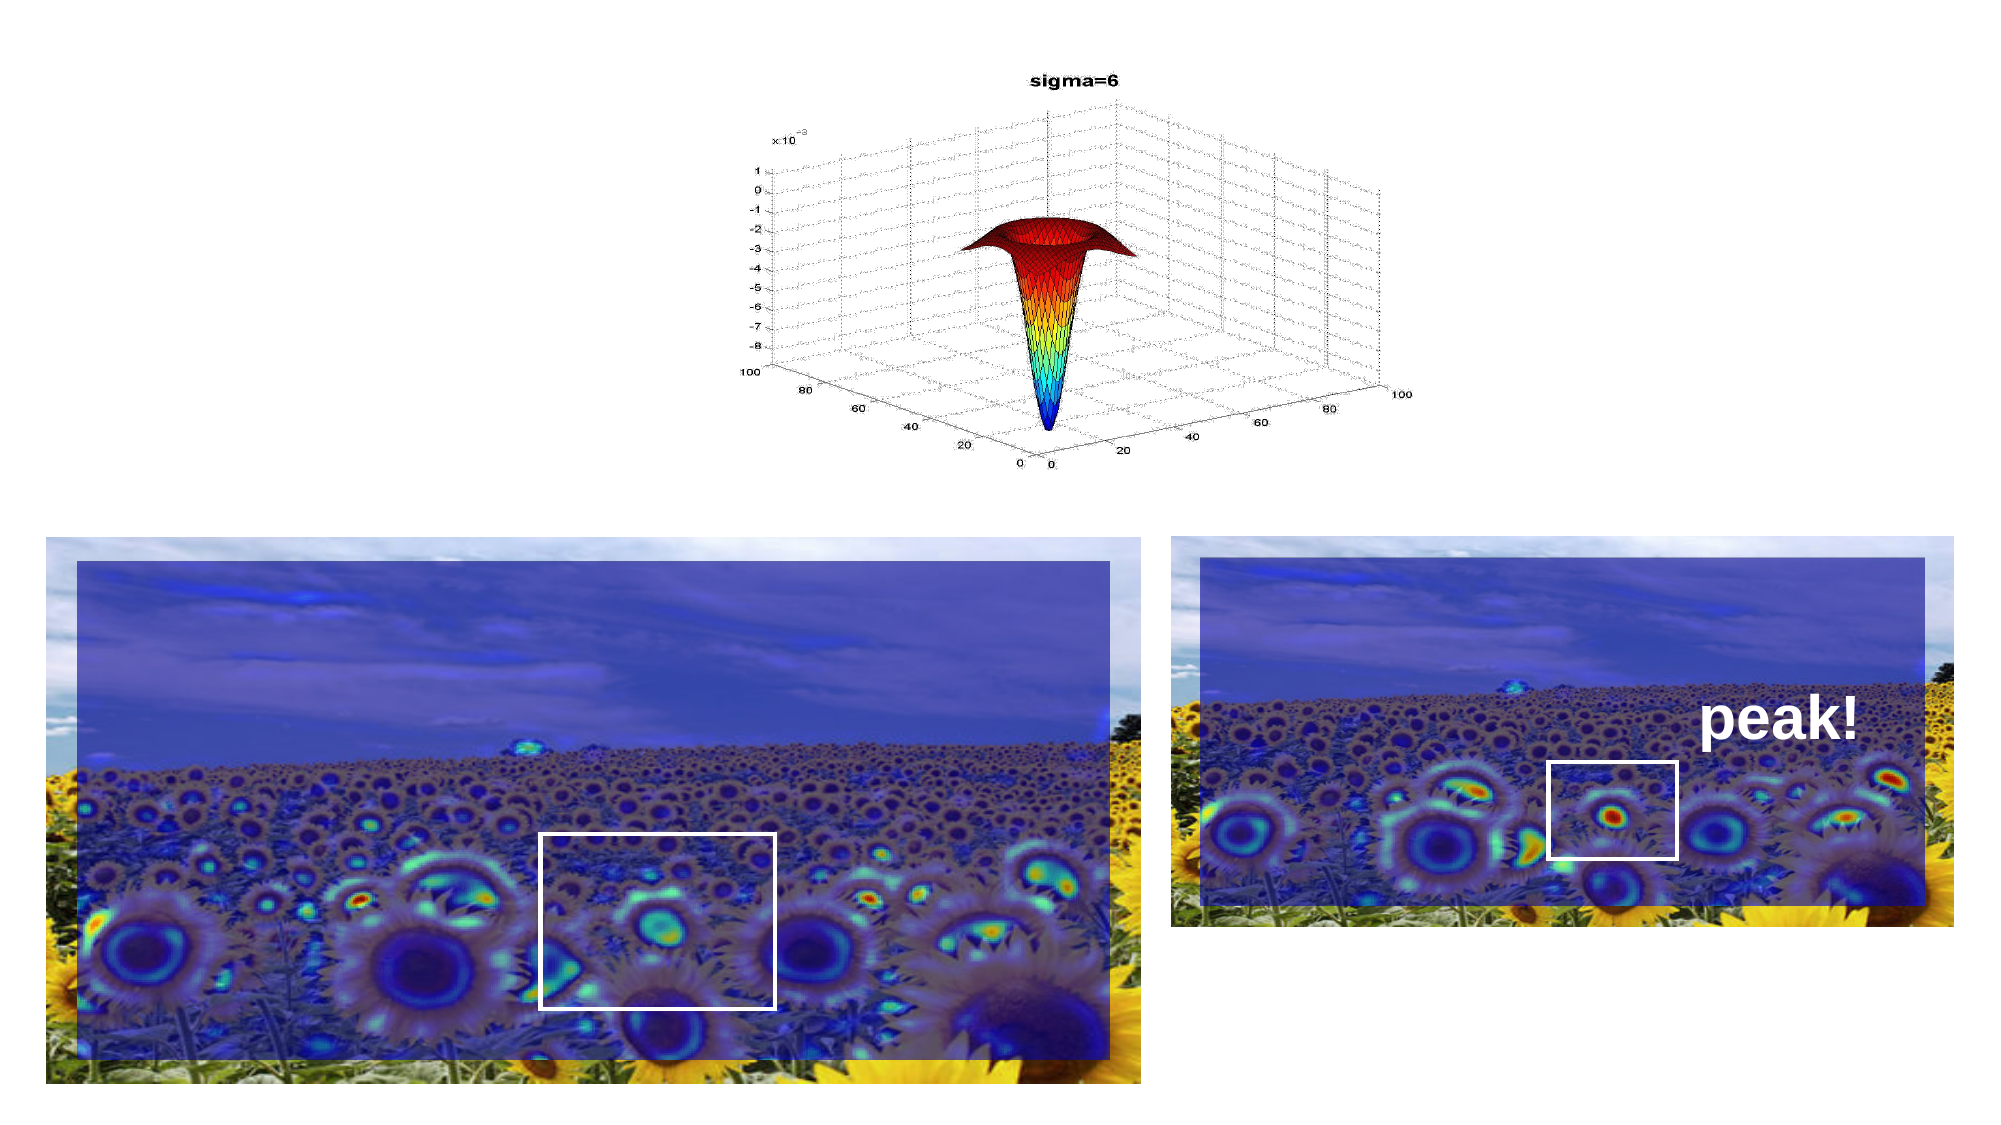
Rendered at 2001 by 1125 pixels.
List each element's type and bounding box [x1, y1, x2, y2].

picture [46, 537, 1141, 1084]
picture [1171, 536, 1954, 927]
picture [671, 63, 1454, 504]
